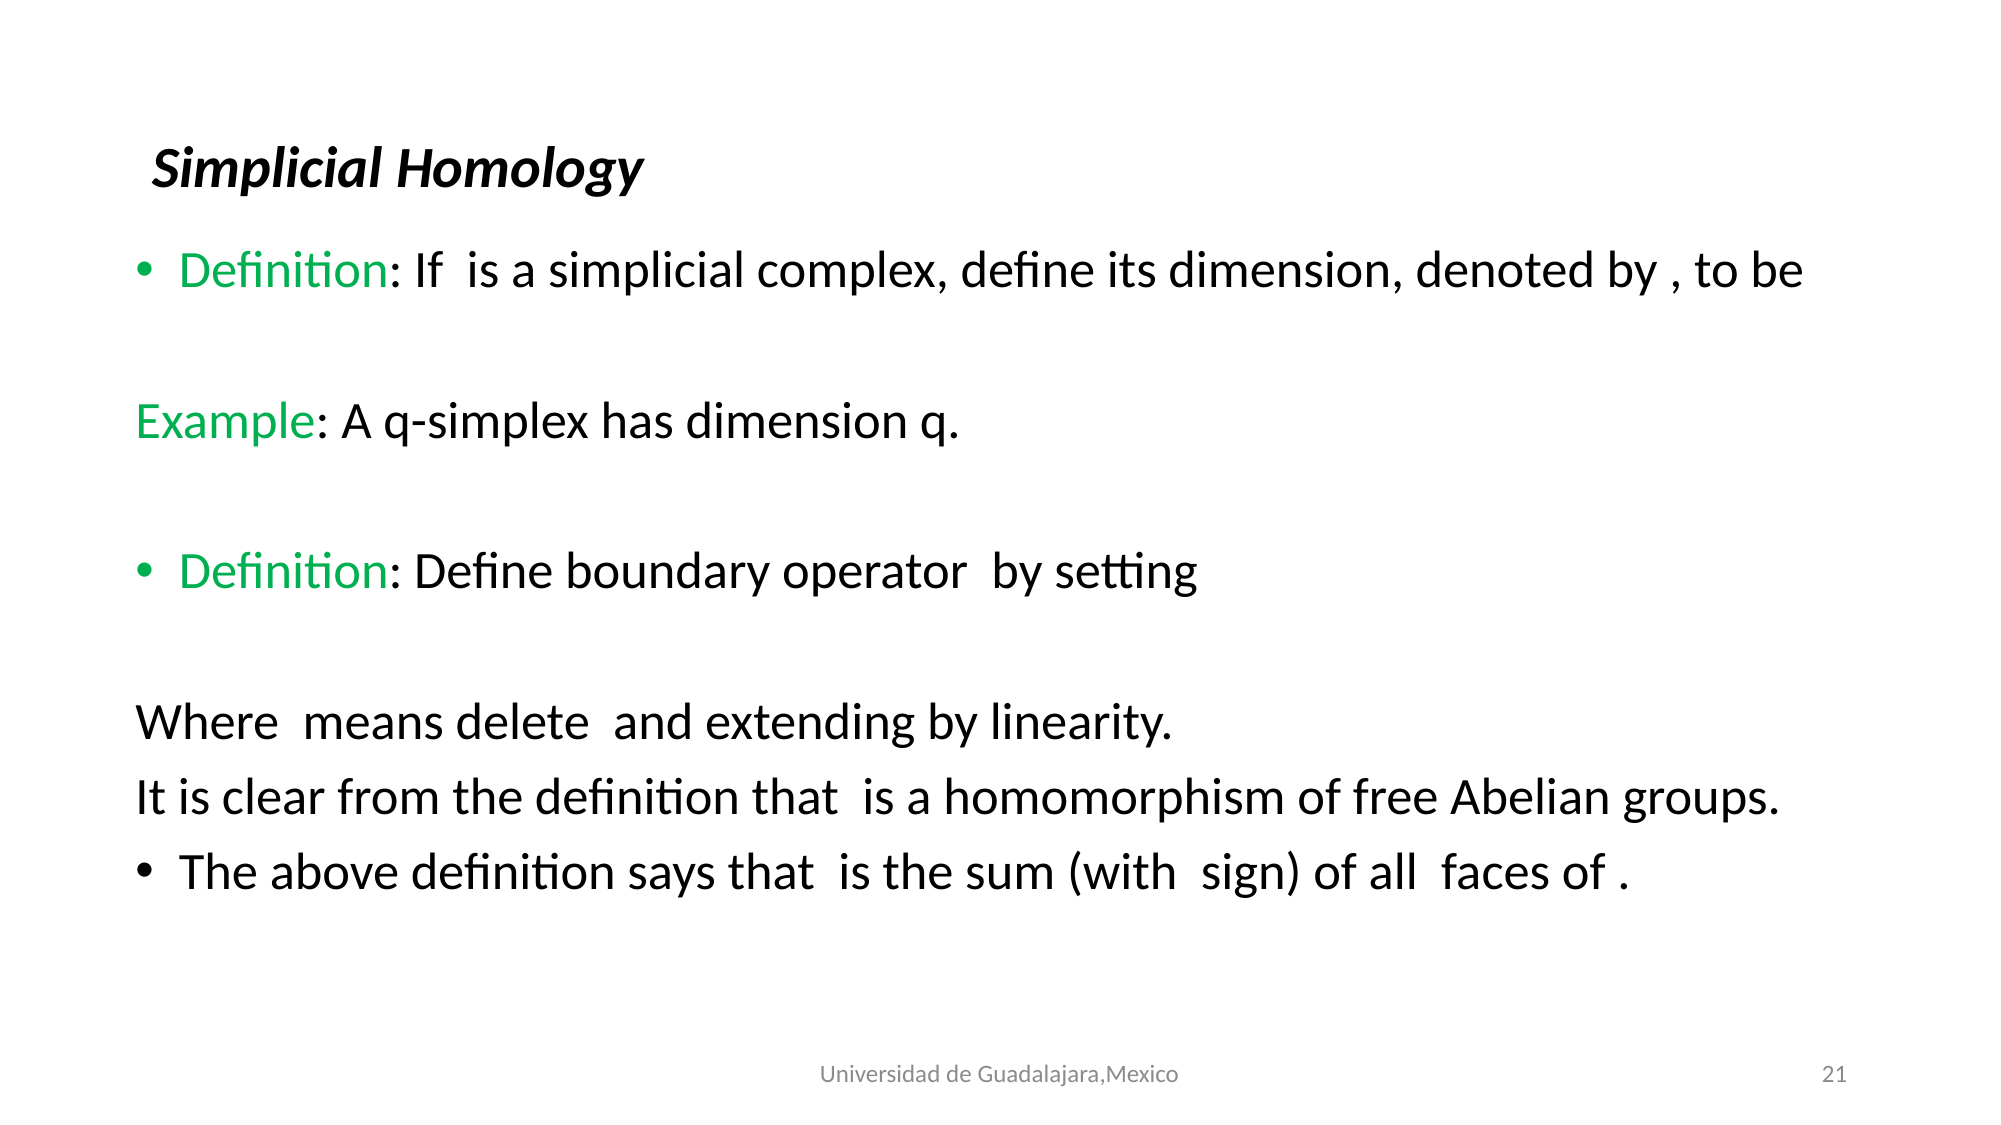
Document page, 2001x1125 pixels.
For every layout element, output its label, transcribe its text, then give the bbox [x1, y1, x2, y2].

footer Universidad de Guadalajara,Mexico [662, 1042, 1338, 1103]
title Simplicial Homology [137, 59, 1863, 278]
slide_number 21 [1412, 1042, 1863, 1103]
